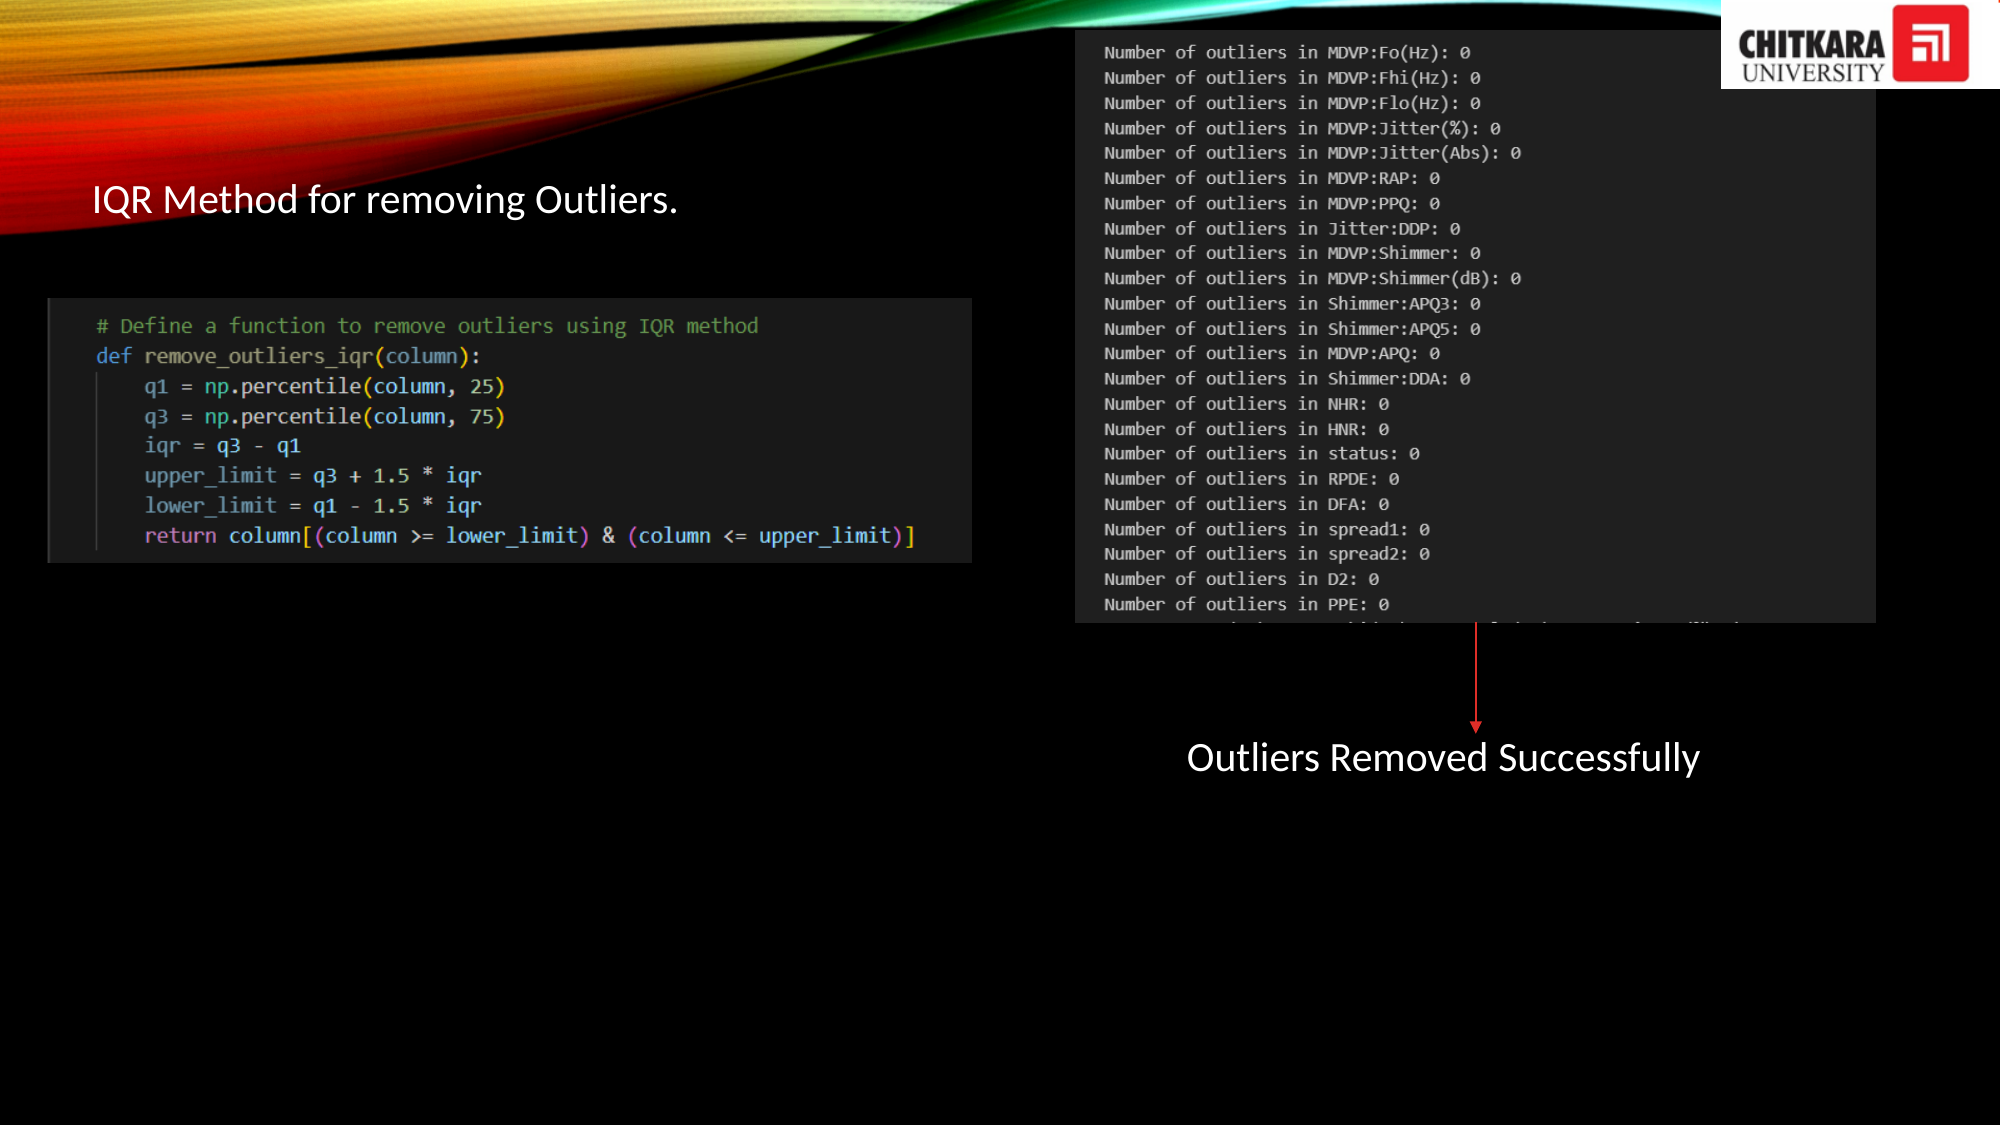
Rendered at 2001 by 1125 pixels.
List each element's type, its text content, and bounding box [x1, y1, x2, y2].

text_box Outliers Removed Successfully [1172, 722, 1716, 788]
picture [0, 0, 2000, 623]
picture [47, 298, 972, 563]
text_box IQR Method for removing Outliers. [77, 164, 695, 230]
